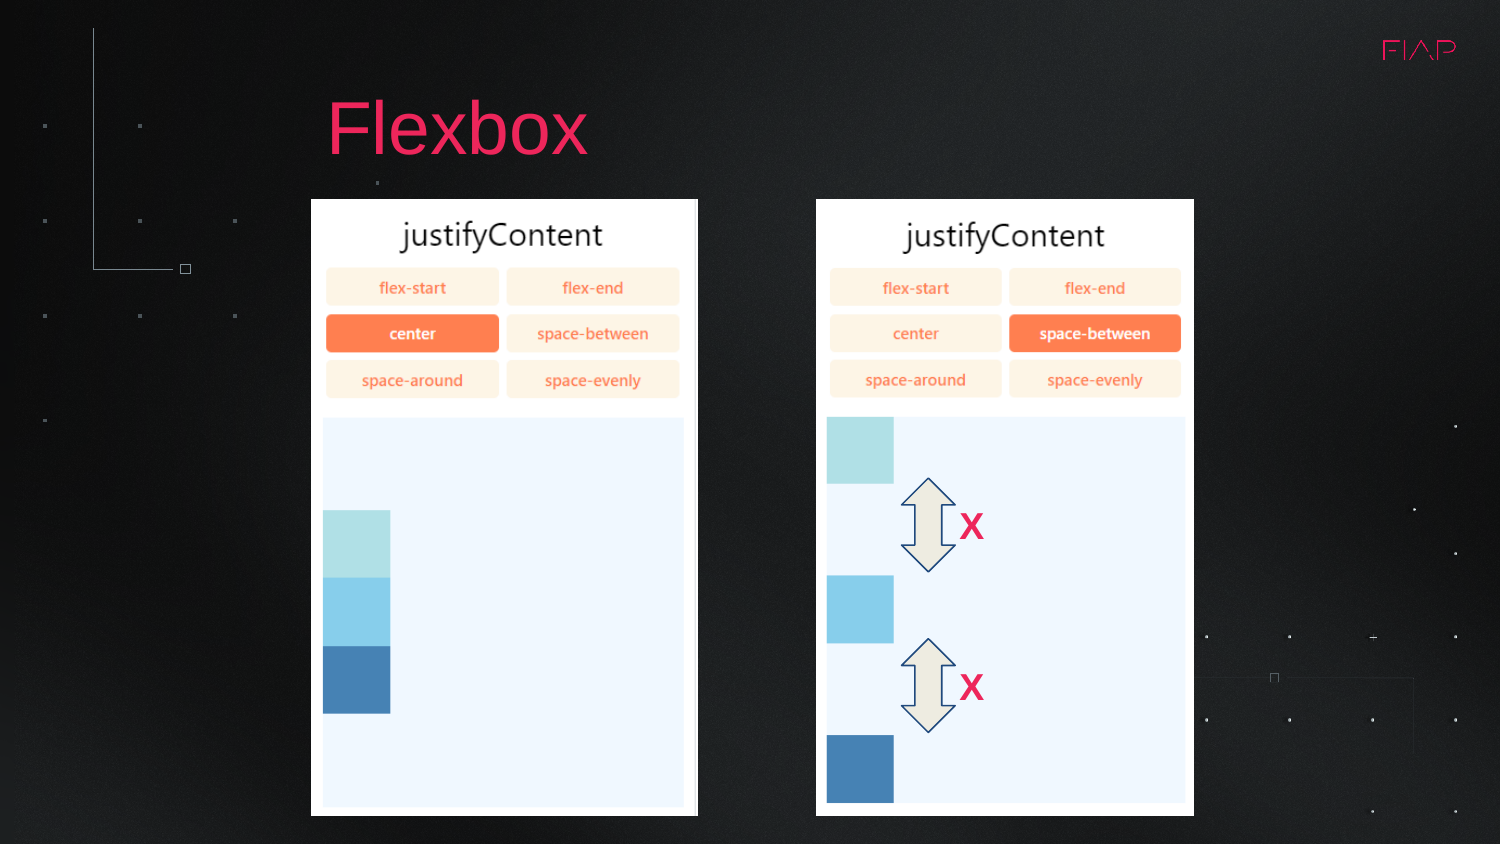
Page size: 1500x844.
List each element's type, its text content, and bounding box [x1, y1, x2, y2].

picture [0, 0, 1500, 844]
text_box Flexbox [383, 72, 1126, 177]
